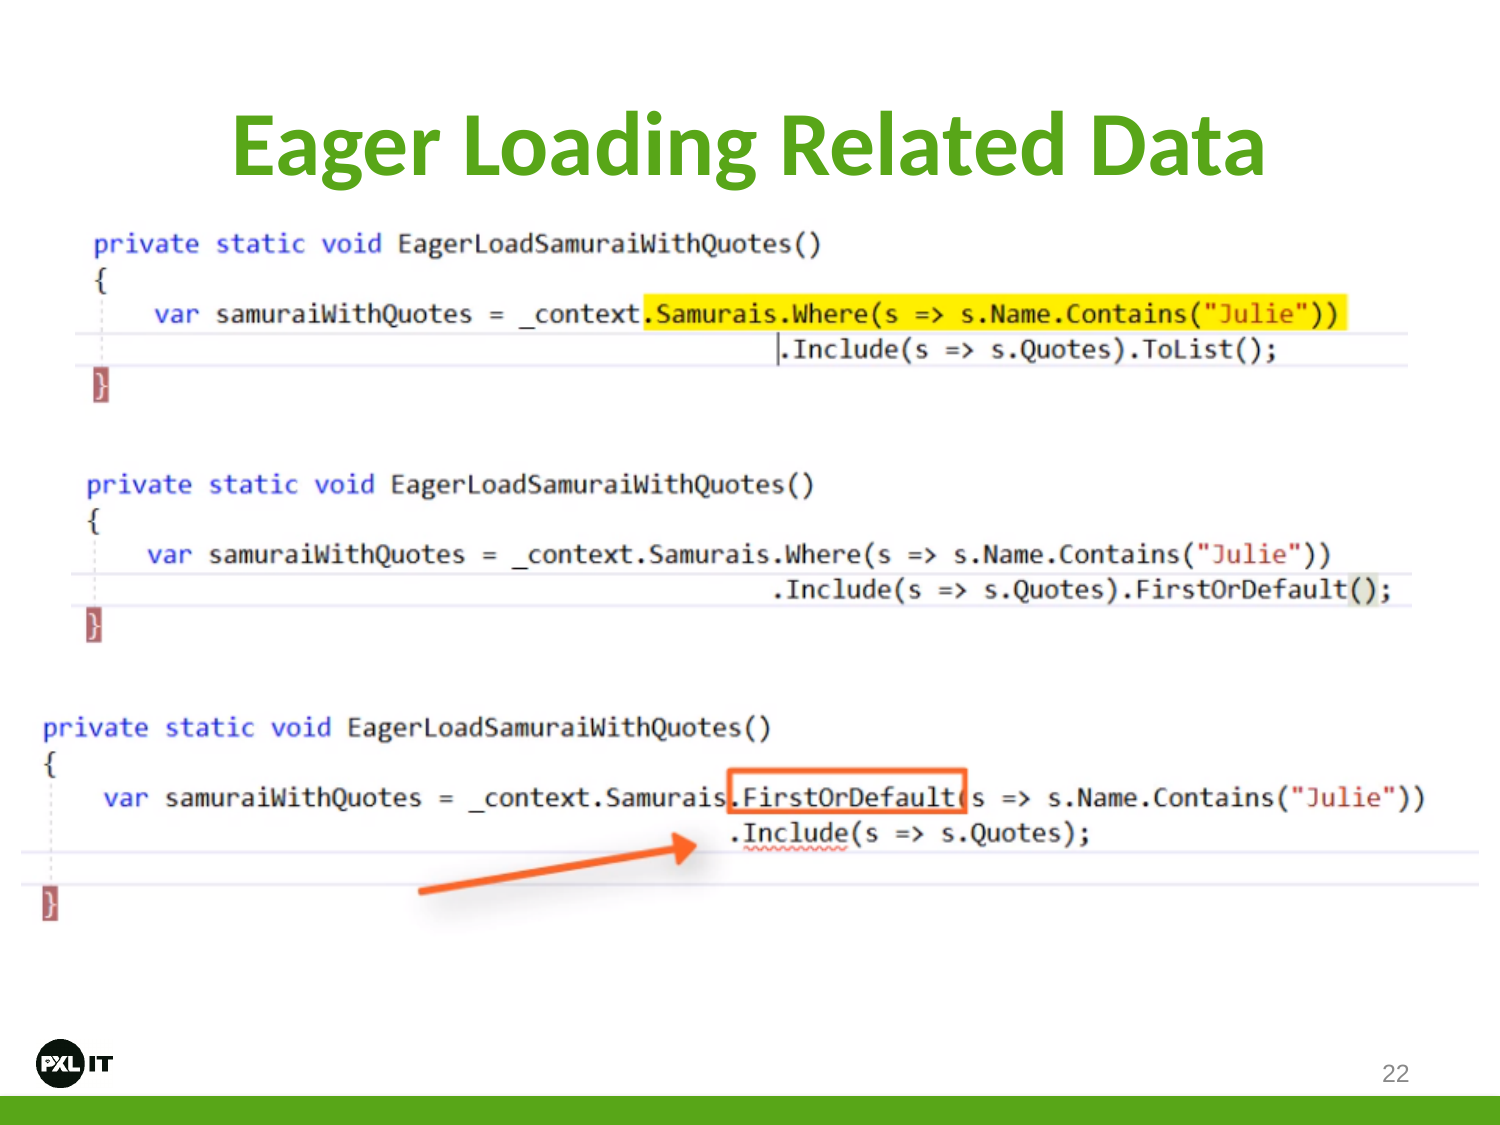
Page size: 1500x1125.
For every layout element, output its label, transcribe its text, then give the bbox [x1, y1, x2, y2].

slide_number 22 [1074, 1042, 1425, 1103]
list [74, 216, 1409, 422]
picture [36, 1039, 113, 1088]
title Eager Loading Related Data [75, 45, 1425, 233]
picture [21, 703, 1479, 951]
picture [70, 459, 1412, 665]
